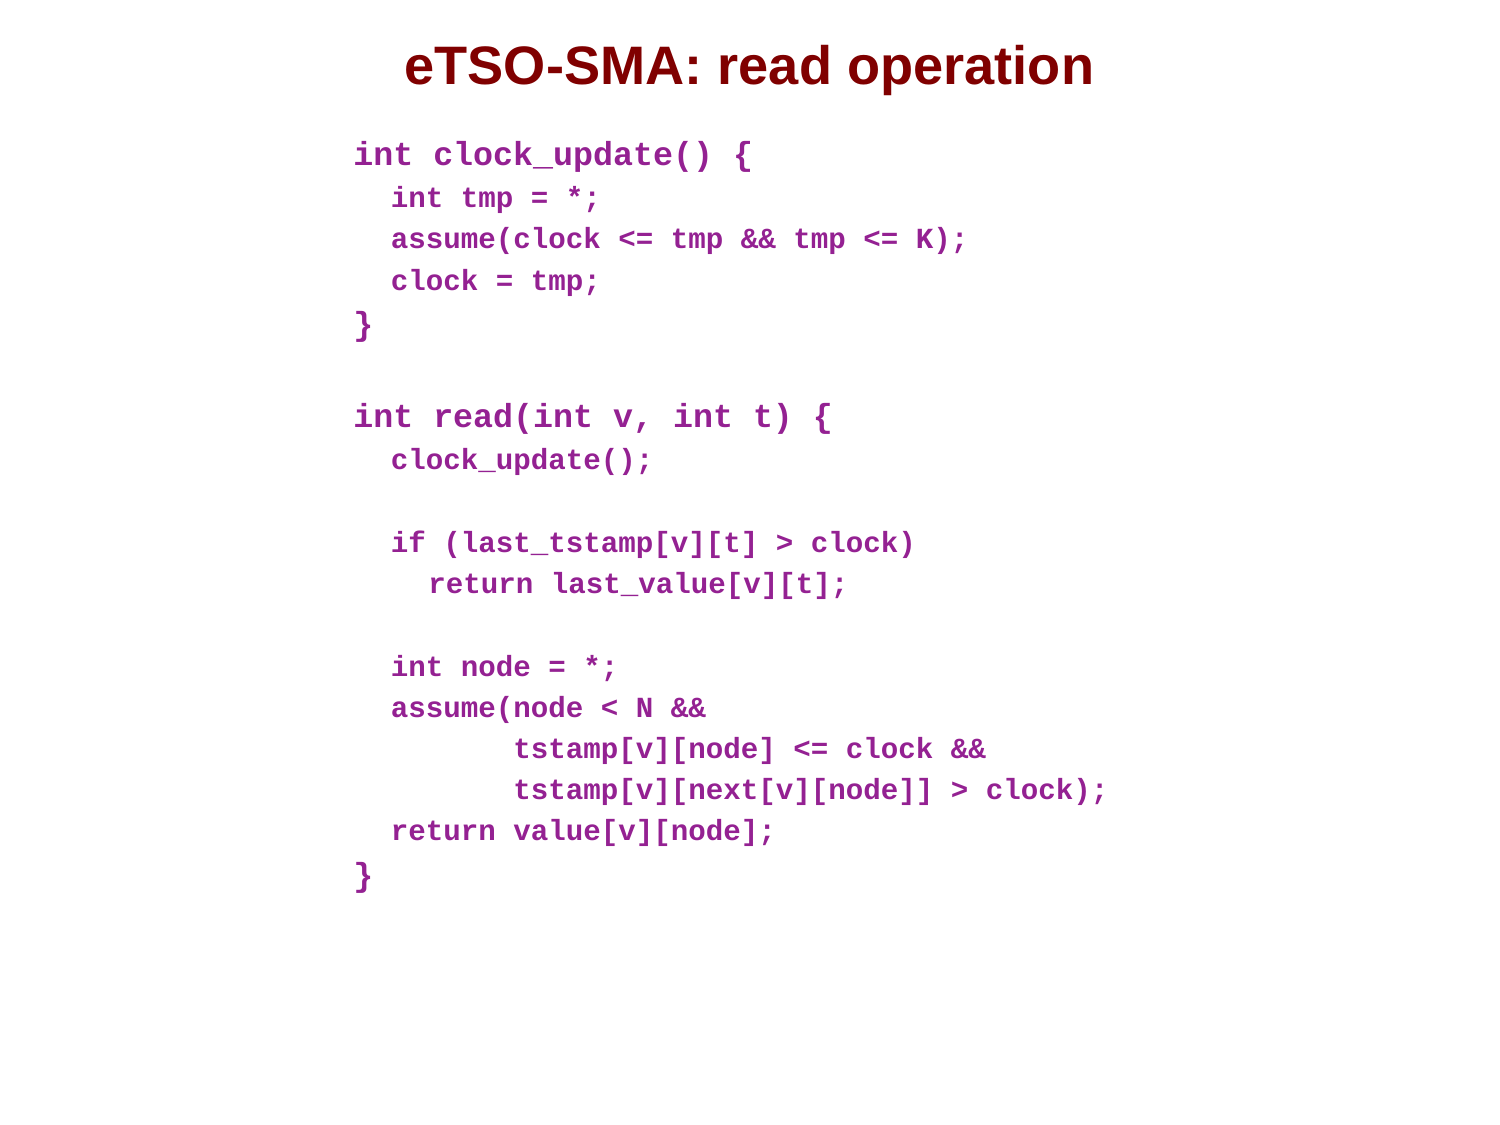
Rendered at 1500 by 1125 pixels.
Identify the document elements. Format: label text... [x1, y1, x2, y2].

list int clock_update() { int tmp = *; assume(clock <= tmp && tmp <= K); clock = tmp; } int read(int v, int t) { clock_update(); if (last_tstamp[v][t] > clock) return last_value[v][t]; int node = *; assume(node < N && tstamp[v][node] <= clock && tstamp[v][next[v][node]] > clock); return value[v][node]; } [345, 124, 1147, 1084]
title eTSO-SMA: read operation [0, 0, 1500, 126]
